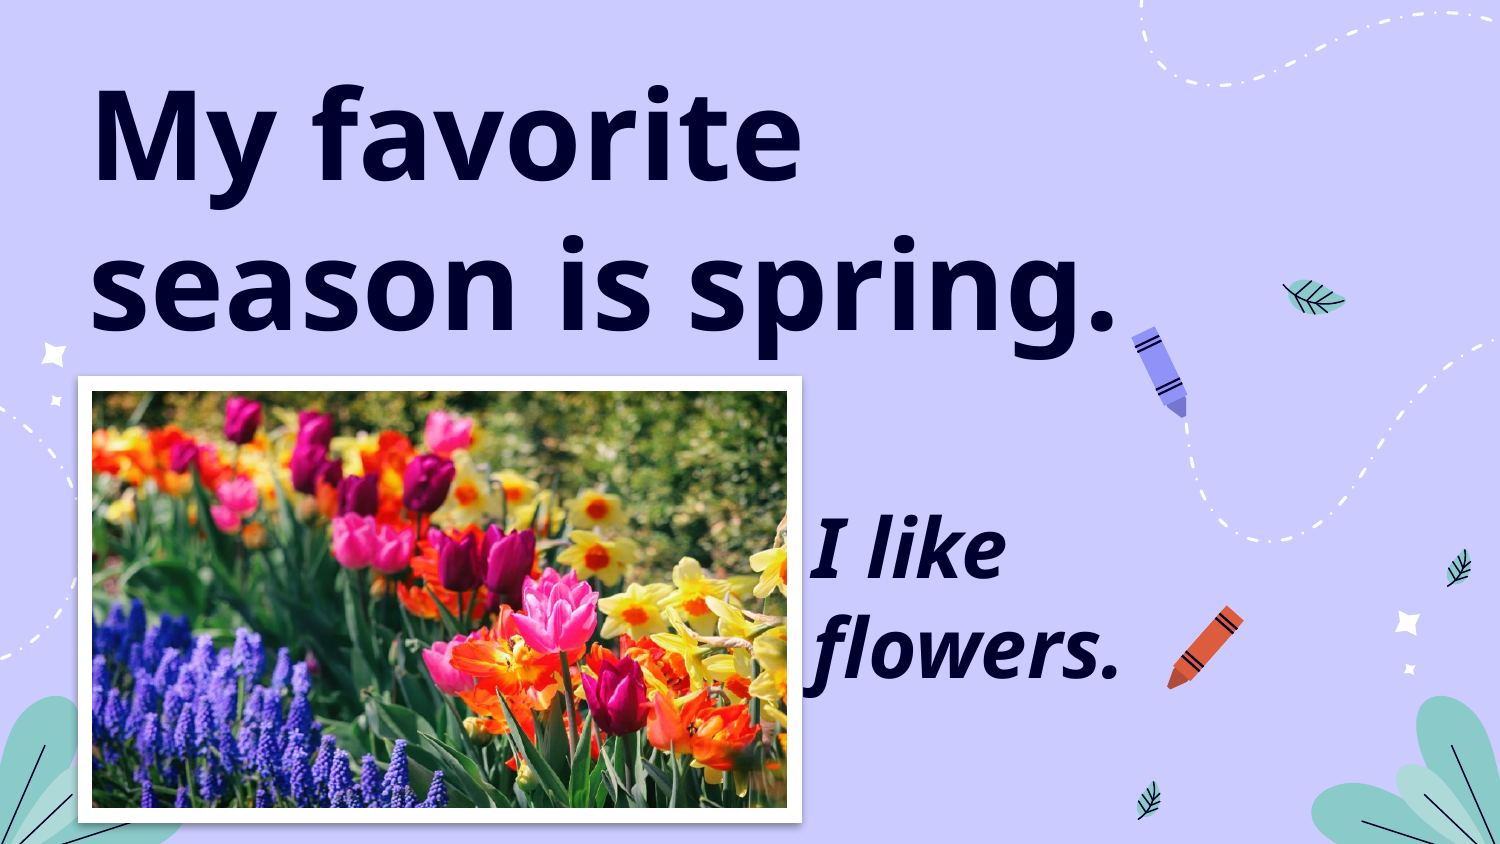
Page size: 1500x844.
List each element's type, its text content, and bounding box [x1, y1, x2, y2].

text_box I like flowers. [797, 433, 1182, 711]
text_box [1186, 337, 1500, 542]
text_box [1286, 276, 1345, 316]
title My favorite season is spring. [73, 57, 1210, 371]
picture [91, 390, 788, 809]
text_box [1152, 619, 1252, 674]
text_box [1130, 325, 1188, 418]
